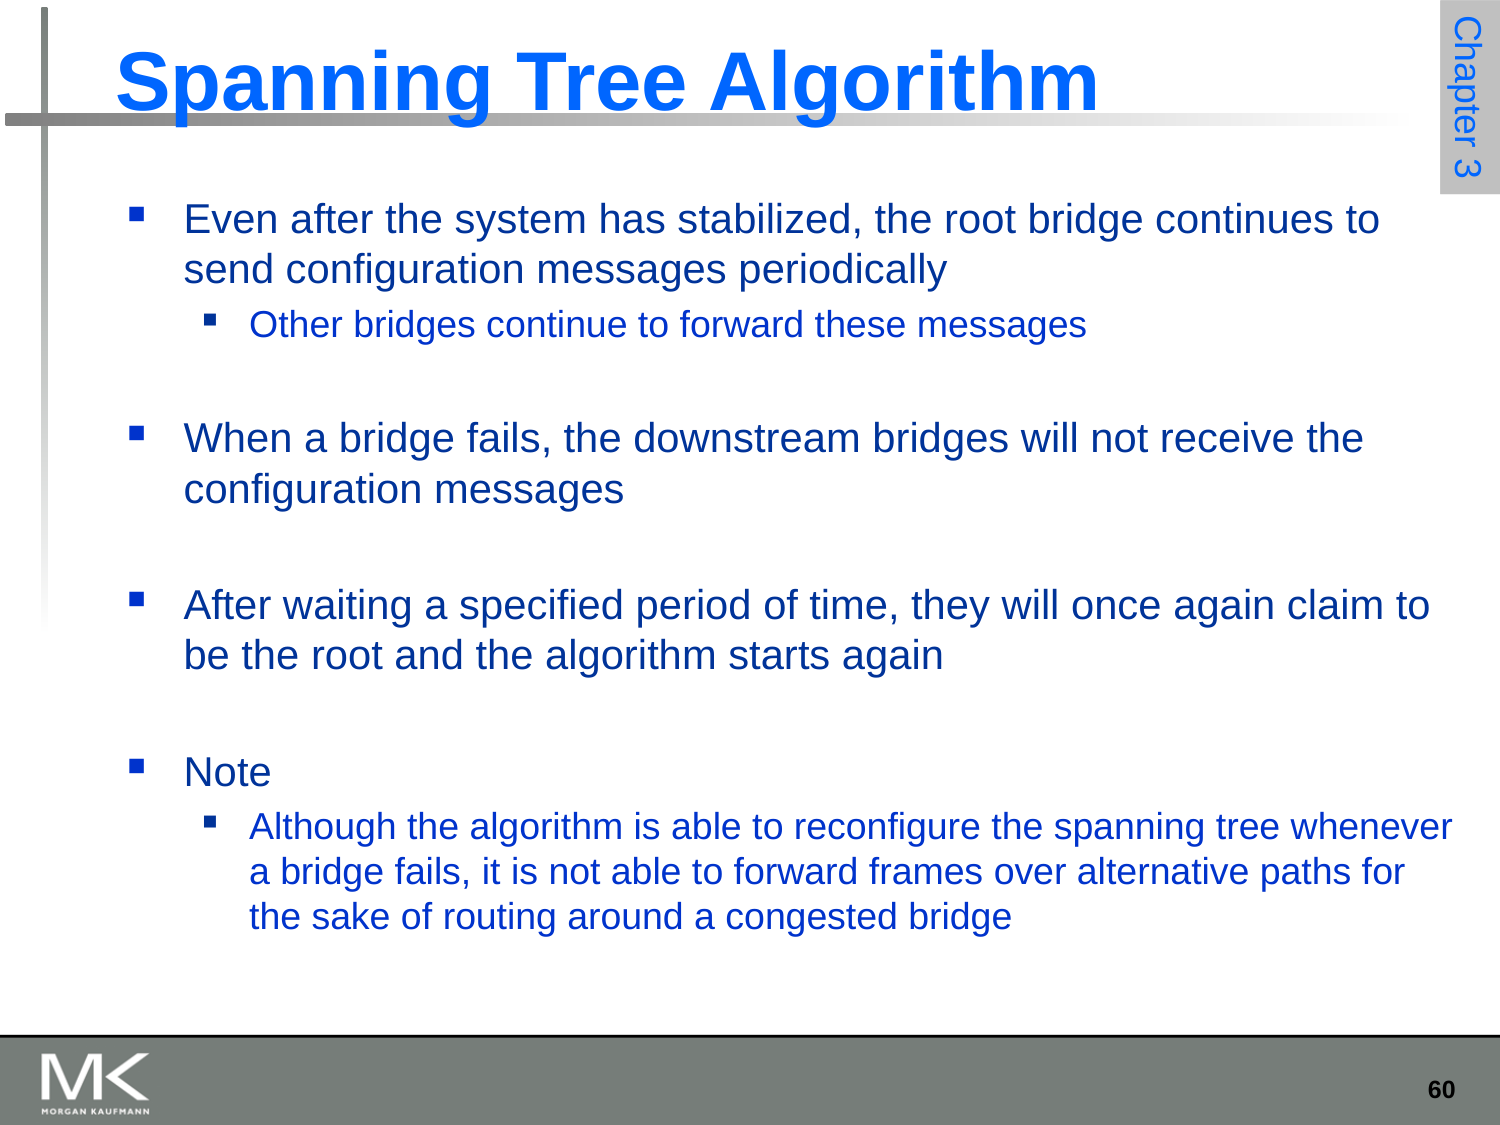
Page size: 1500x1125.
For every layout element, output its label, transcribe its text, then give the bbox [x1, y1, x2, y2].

list Even after the system has stabilized, the root bridge continues to send configuration messages periodically Other bridges continue to forward these messages When a bridge fails, the downstream bridges will not receive the configuration messages After waiting a specified period of time, they will once again claim to be the root and the algorithm starts again Note Although the algorithm is able to reconfigure the spanning tree whenever a bridge fails, it is not able to forward frames over alternative paths for the sake of routing around a congested bridge [112, 184, 1469, 1024]
picture [29, 1046, 160, 1123]
title Spanning Tree Algorithm [100, 17, 1459, 135]
